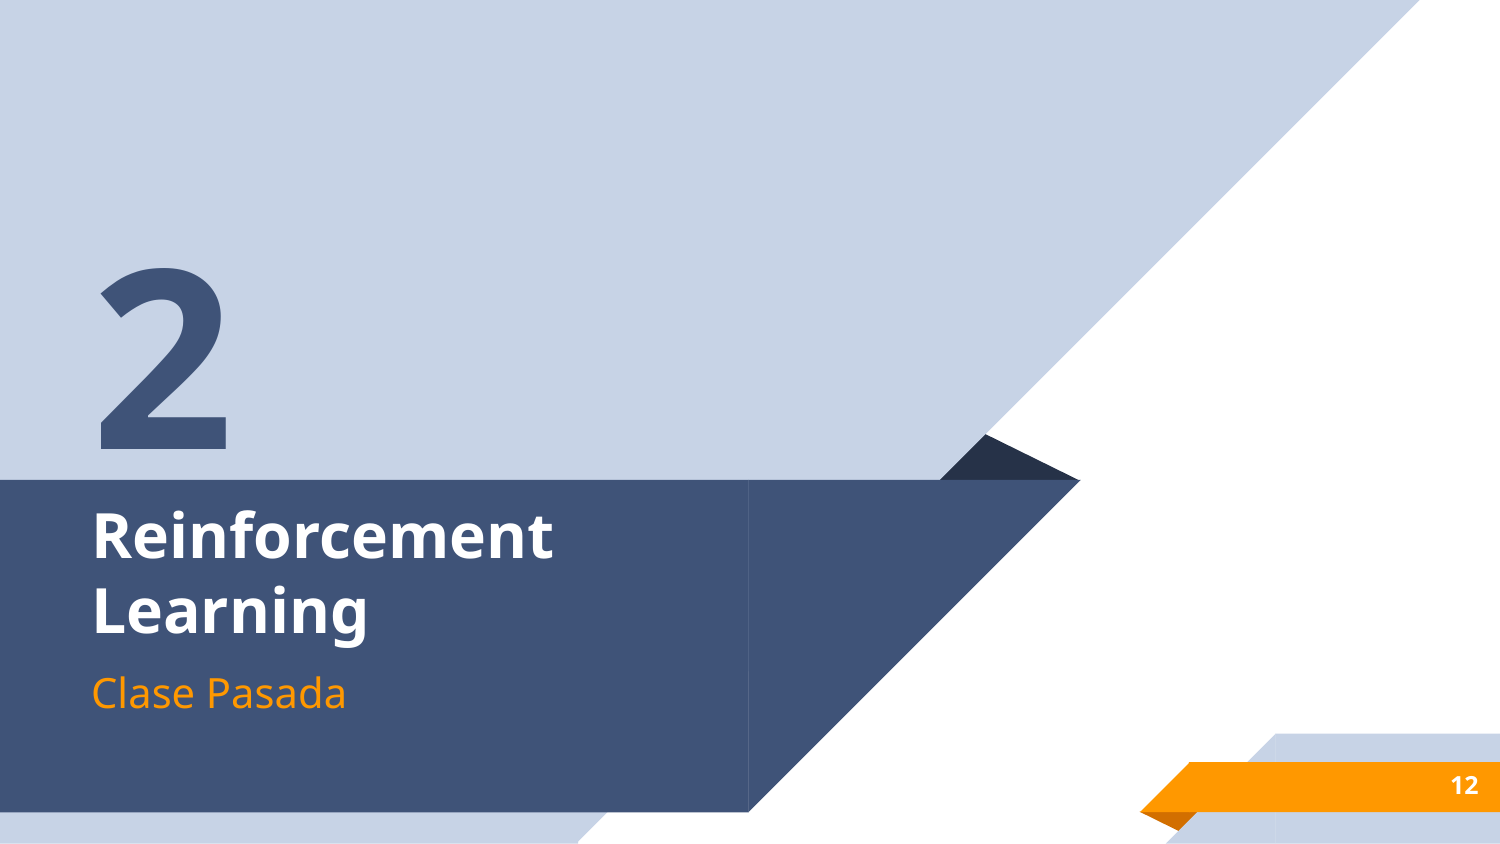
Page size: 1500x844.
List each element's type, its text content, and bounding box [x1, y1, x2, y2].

title Reinforcement Learning [76, 470, 748, 652]
slide_number 12 [1249, 760, 1494, 813]
subtitle Clase Pasada [76, 652, 748, 781]
text_box 2 [76, 0, 434, 515]
